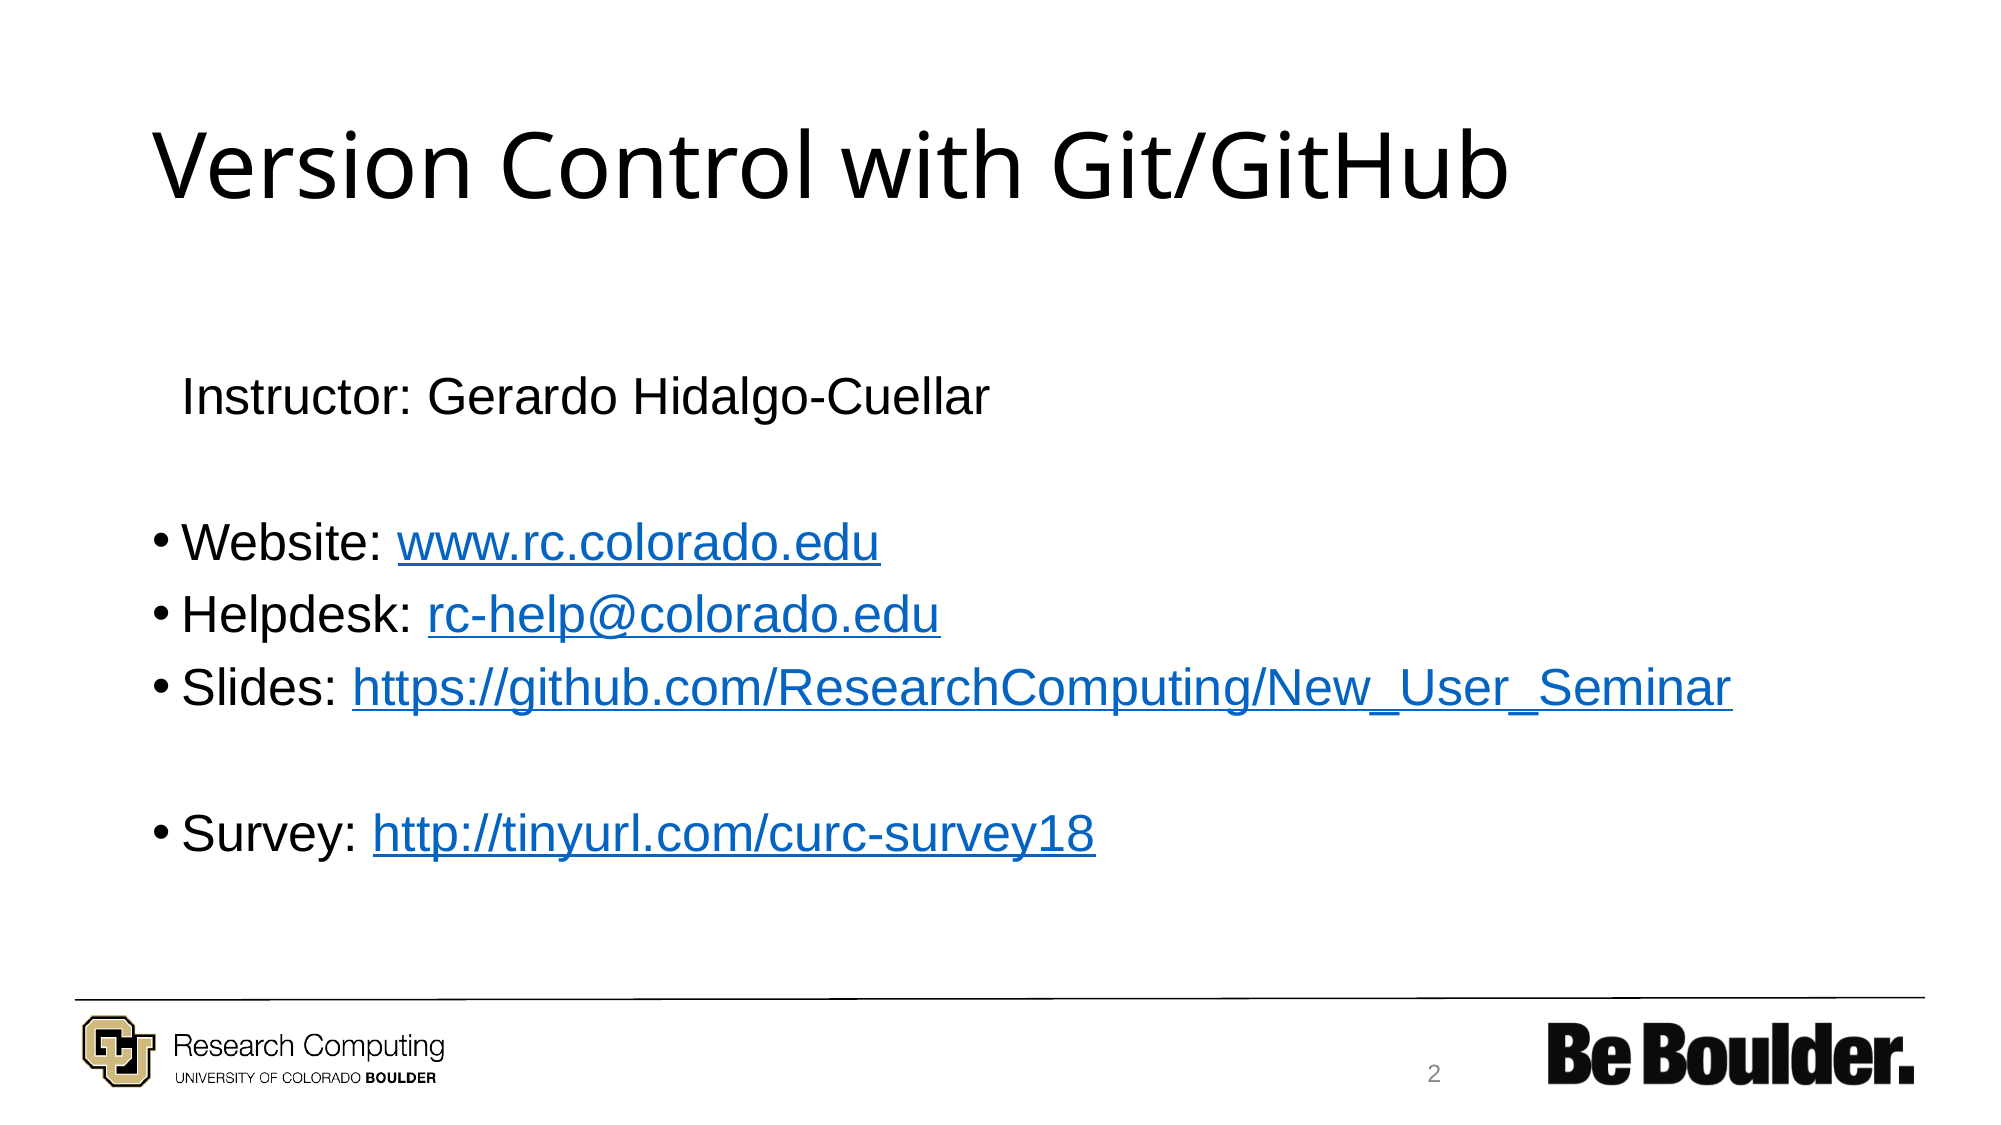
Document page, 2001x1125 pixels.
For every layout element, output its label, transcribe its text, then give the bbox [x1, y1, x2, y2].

list Instructor: Gerardo Hidalgo-Cuellar Website: www.rc.colorado.edu Helpdesk: rc-help@colorado.edu Slides: https://github.com/ResearchComputing/New_User_Seminar Survey: http://tinyurl.com/curc-survey18 [137, 299, 1863, 983]
picture [81, 1015, 444, 1088]
title Version Control with Git/GitHub [137, 59, 1863, 278]
picture [1524, 1015, 1938, 1088]
slide_number ‹#› [1412, 1042, 1525, 1103]
